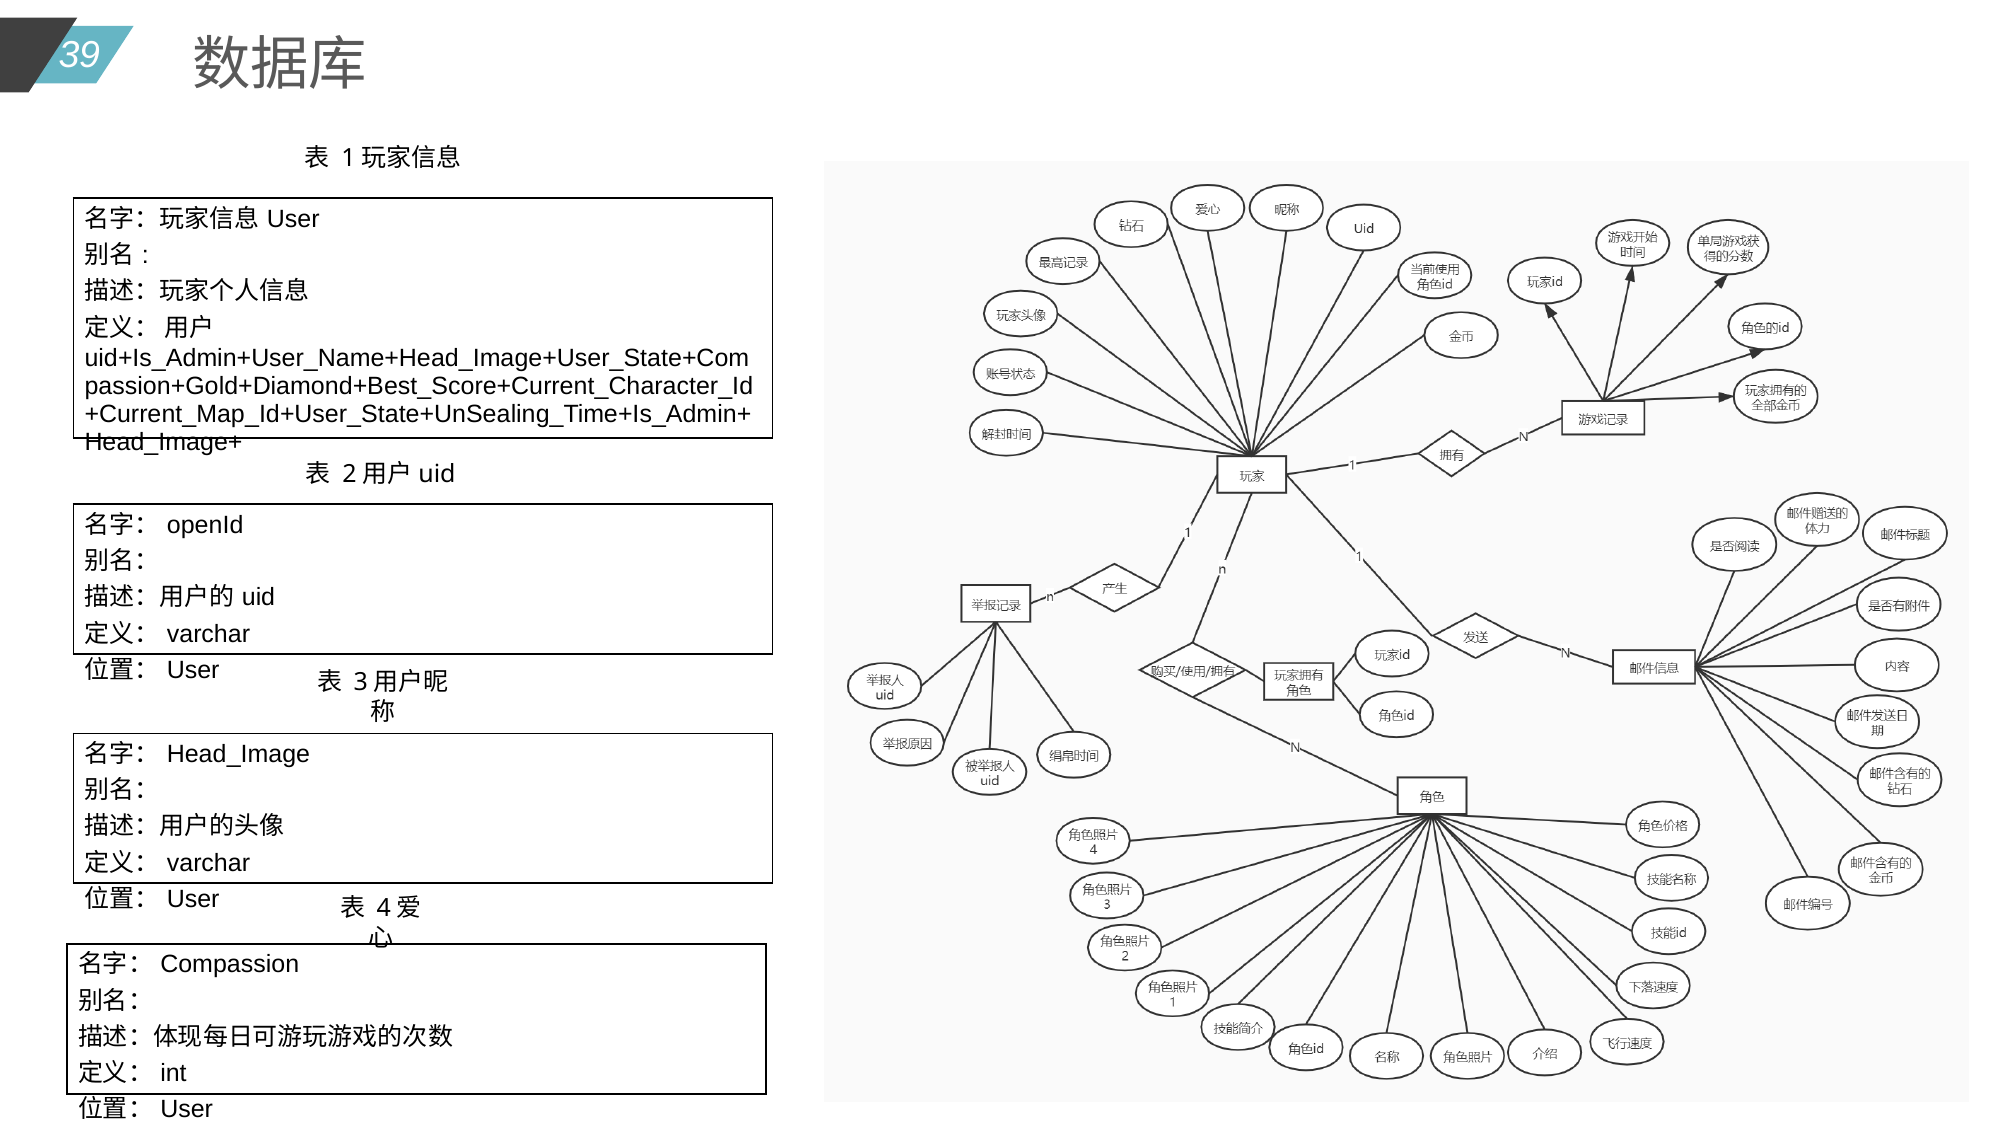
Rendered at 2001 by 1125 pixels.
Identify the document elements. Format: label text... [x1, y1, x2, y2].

table_header 名字：Compassion 别名： 描述：体现每日可游玩游戏的次数 定义：int 位置：User [68, 945, 765, 1093]
table_header 名字：玩家信息User 别名: 描述：玩家个人信息 定义： 用户 uid+Is_Admin+User_Name+Head_Image+User_State+Compassion+Gold+Diamond+Best_Score+Current_Character_Id+Current_Map_Id+User_State+UnSealing_Time+Is_Admin+Head_Image+ [74, 199, 772, 437]
text_box 表 4爱心 [313, 883, 448, 959]
text_box 表 3用户昵称 [295, 658, 471, 734]
text_box 数据库 [177, 18, 382, 104]
table_header 名字：Head_Image 别名： 描述：用户的头像 定义：varchar 位置：User [74, 734, 772, 882]
picture [824, 161, 1969, 1102]
text_box 表 1玩家信息 [289, 133, 477, 179]
table_header 名字：openId 别名： 描述：用户的uid 定义：varchar 位置：User [74, 505, 772, 653]
text_box 表 2用户uid [290, 449, 471, 495]
